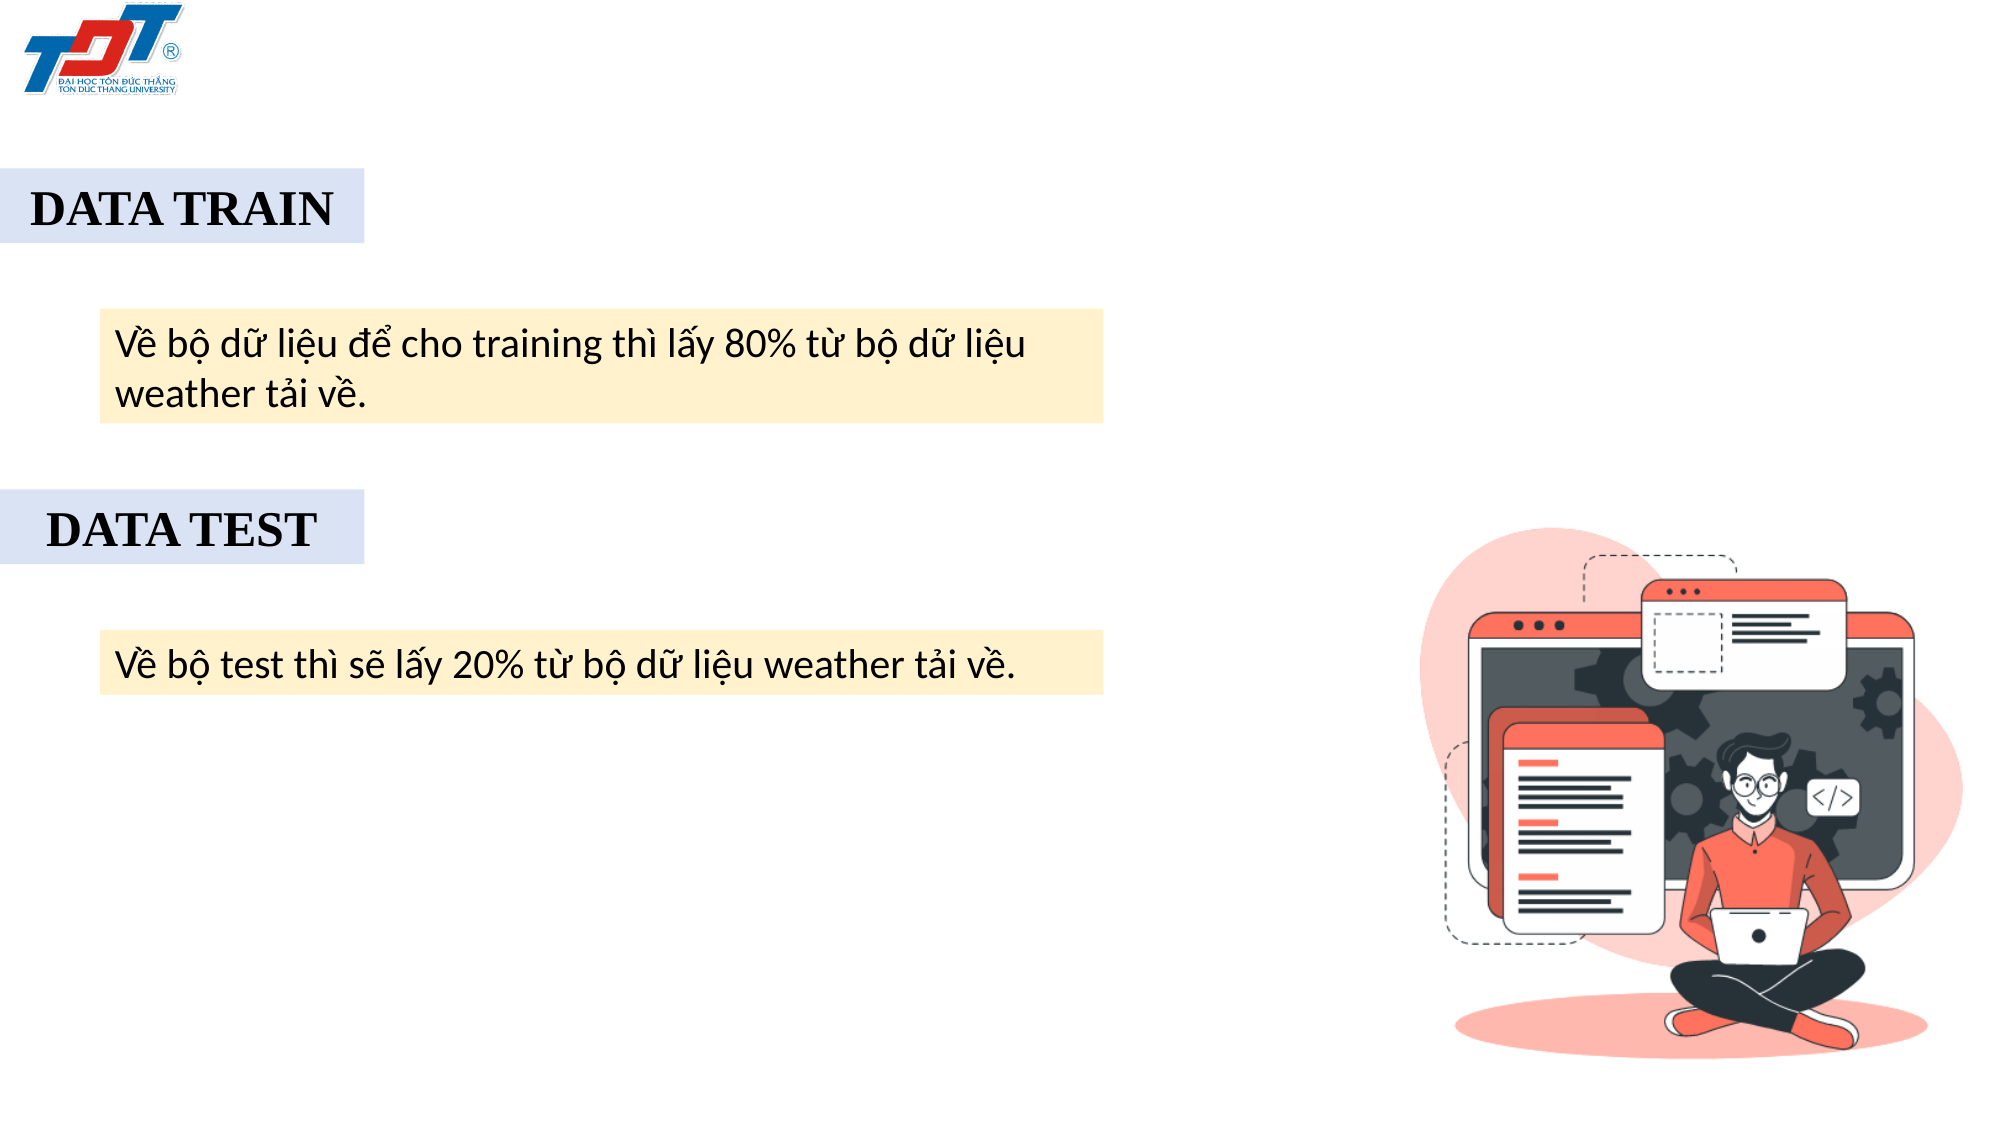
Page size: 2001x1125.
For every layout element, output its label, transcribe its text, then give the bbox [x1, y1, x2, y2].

text_box DATA TEST [0, 489, 365, 565]
picture [1383, 476, 2000, 1093]
text_box DATA TRAIN [0, 168, 365, 244]
text_box Về bộ test thì sẽ lấy 20% từ bộ dữ liệu weather tải về. [100, 629, 1104, 695]
picture [0, 0, 201, 104]
text_box Về bộ dữ liệu để cho training thì lấy 80% từ bộ dữ liệu weather tải về. [100, 308, 1104, 424]
